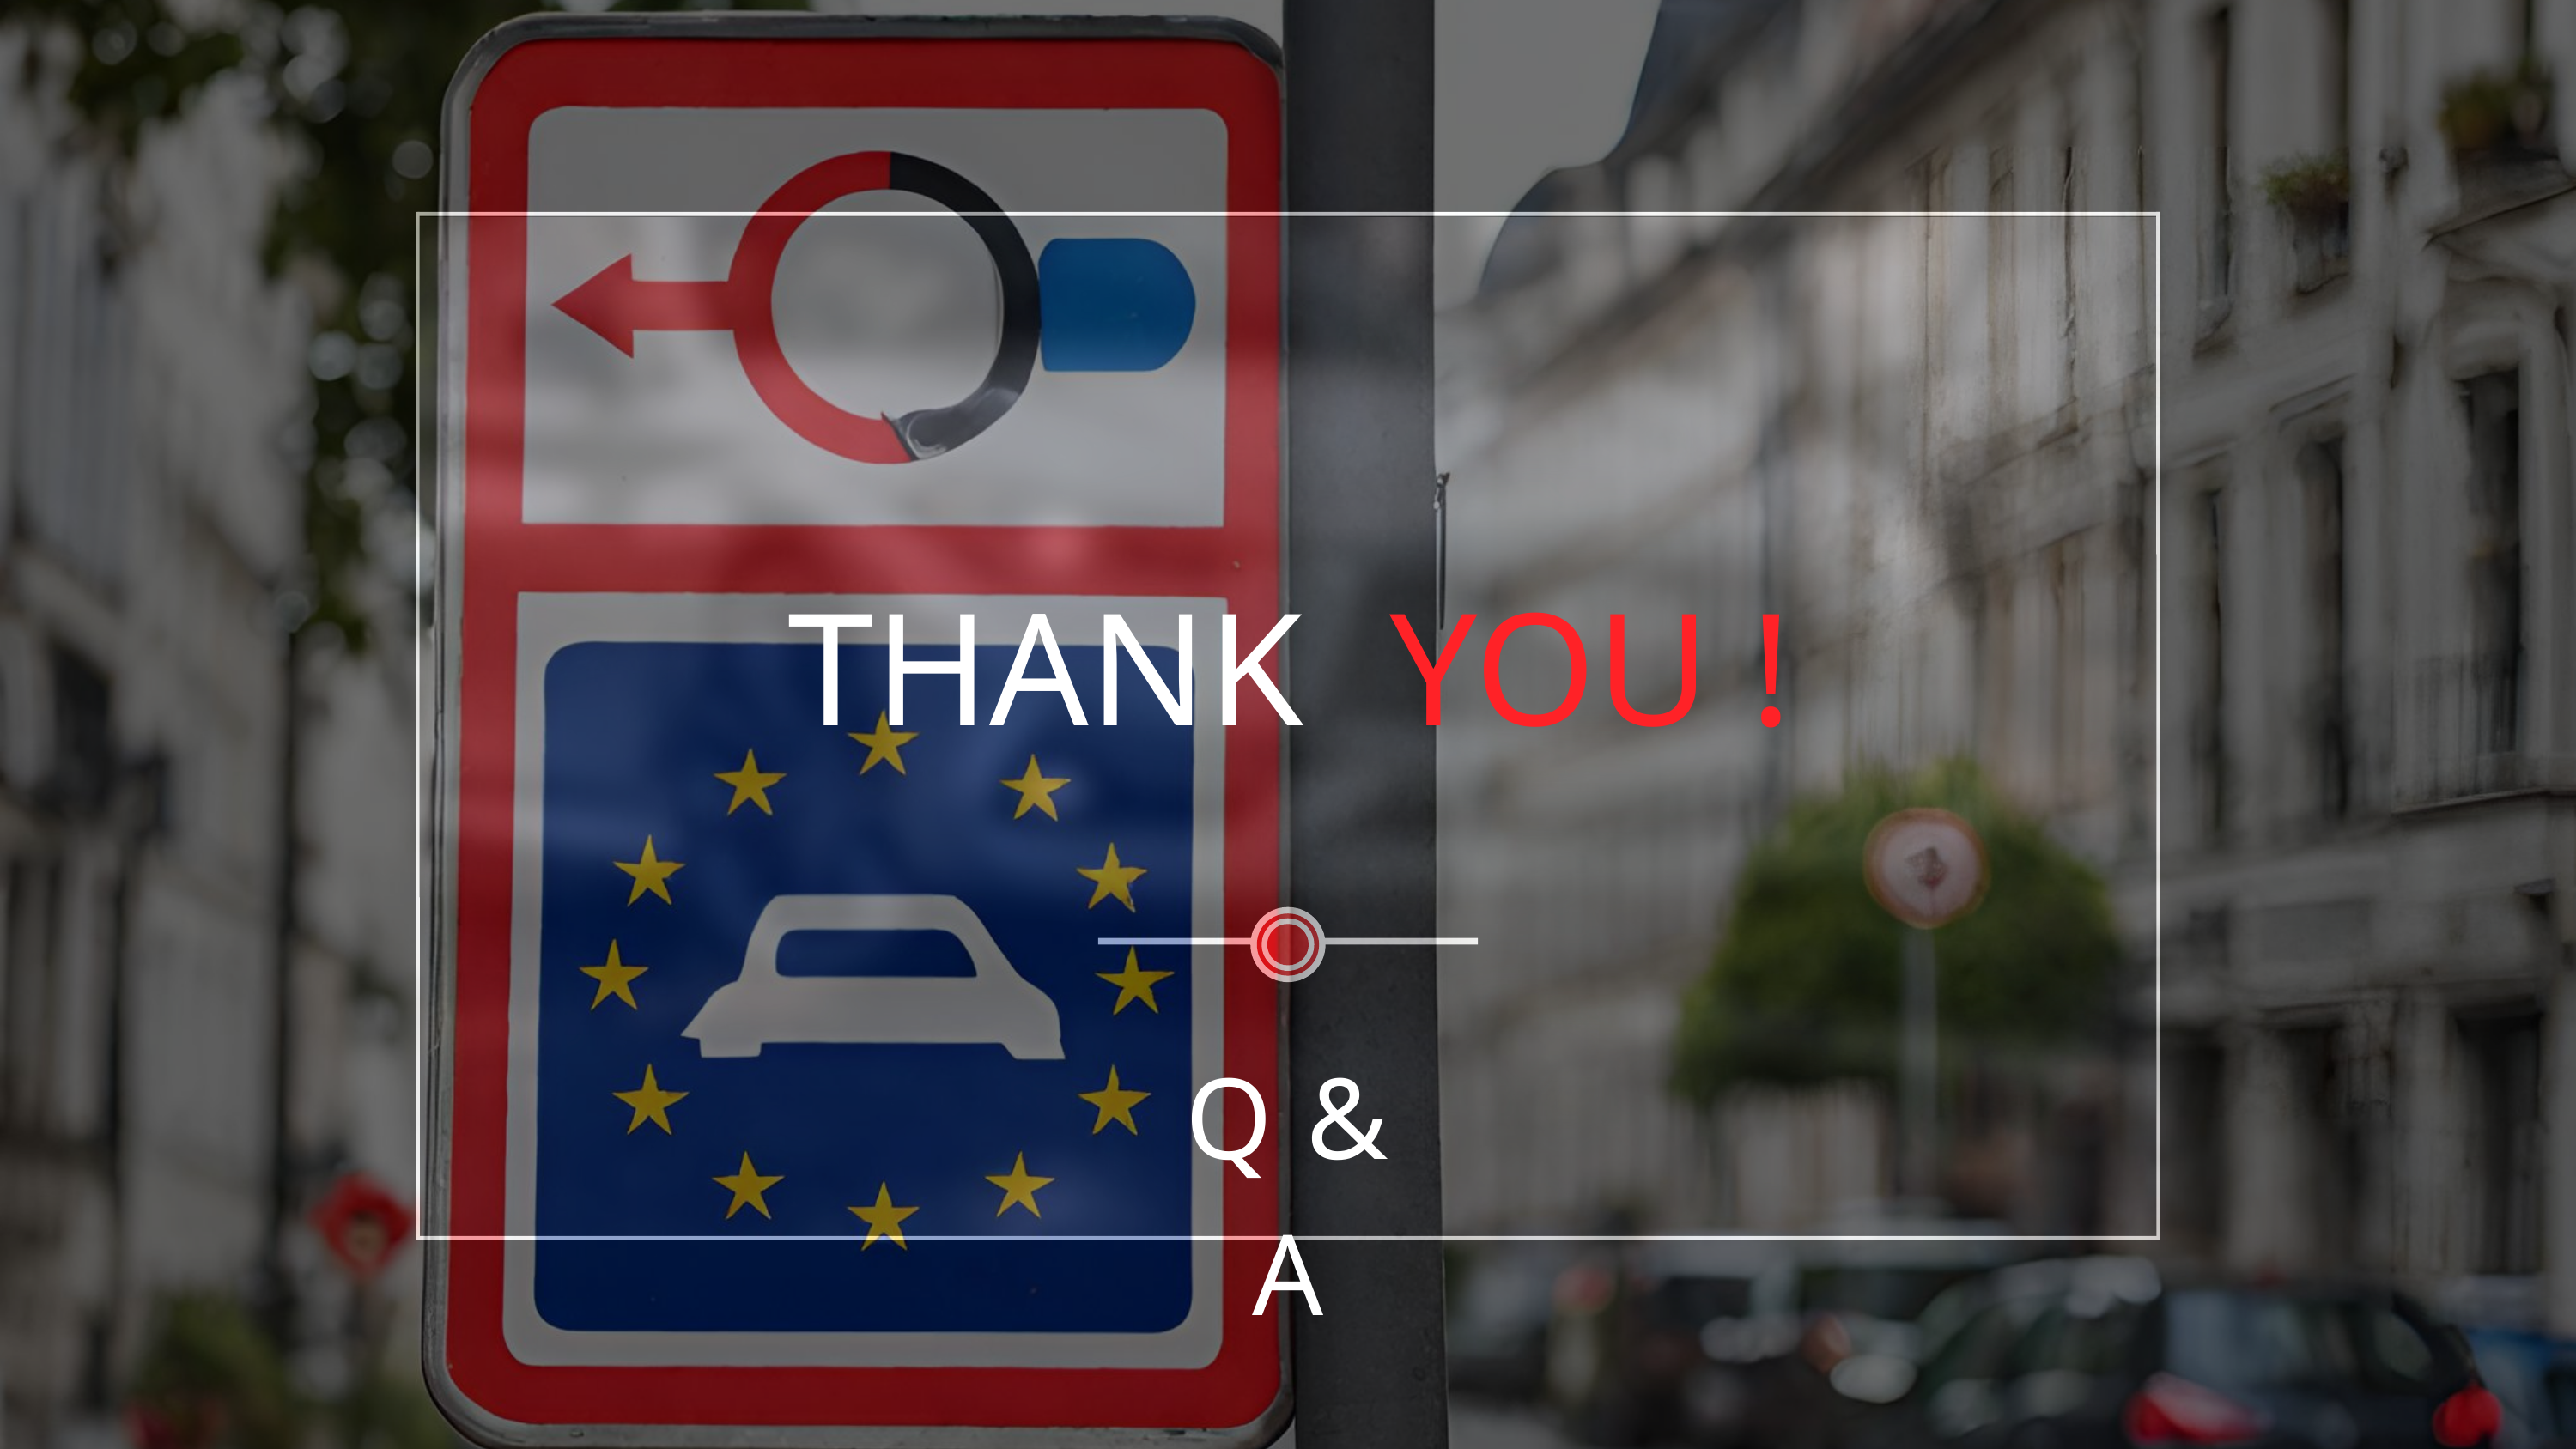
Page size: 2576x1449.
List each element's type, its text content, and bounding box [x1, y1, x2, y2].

text_box Q & A [1141, 1243, 1435, 1338]
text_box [419, 217, 2157, 1237]
text_box [0, 0, 2576, 1449]
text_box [1249, 906, 1326, 983]
